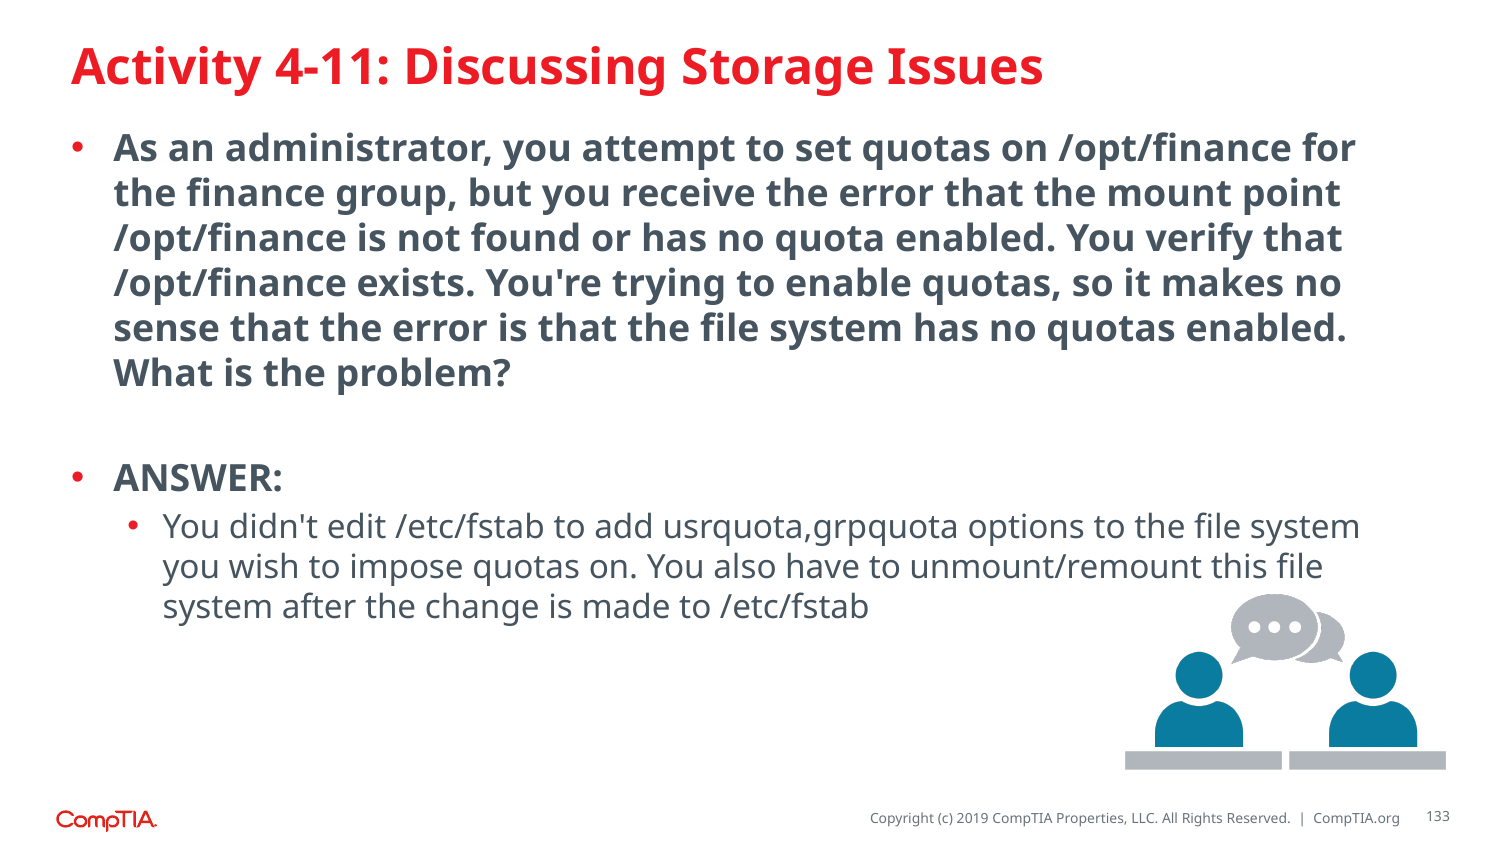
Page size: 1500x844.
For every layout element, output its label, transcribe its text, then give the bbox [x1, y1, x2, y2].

title Activity 4-11: Discussing Storage Issues [56, 12, 1350, 117]
picture [1124, 593, 1446, 770]
slide_number 133 [1407, 800, 1450, 835]
list As an administrator, you attempt to set quotas on /opt/finance for the finance group, but you receive the error that the mount point /opt/finance is not found or has no quota enabled. You verify that /opt/finance exists. You're trying to enable quotas, so it makes no sense that the error is that the file system has no quotas enabled. What is the problem? ANSWER: You didn't edit /etc/fstab to add usrquota,grpquota options to the file system you wish to impose quotas on. You also have to unmount/remount this file system after the change is made to /etc/fstab [56, 116, 1444, 724]
